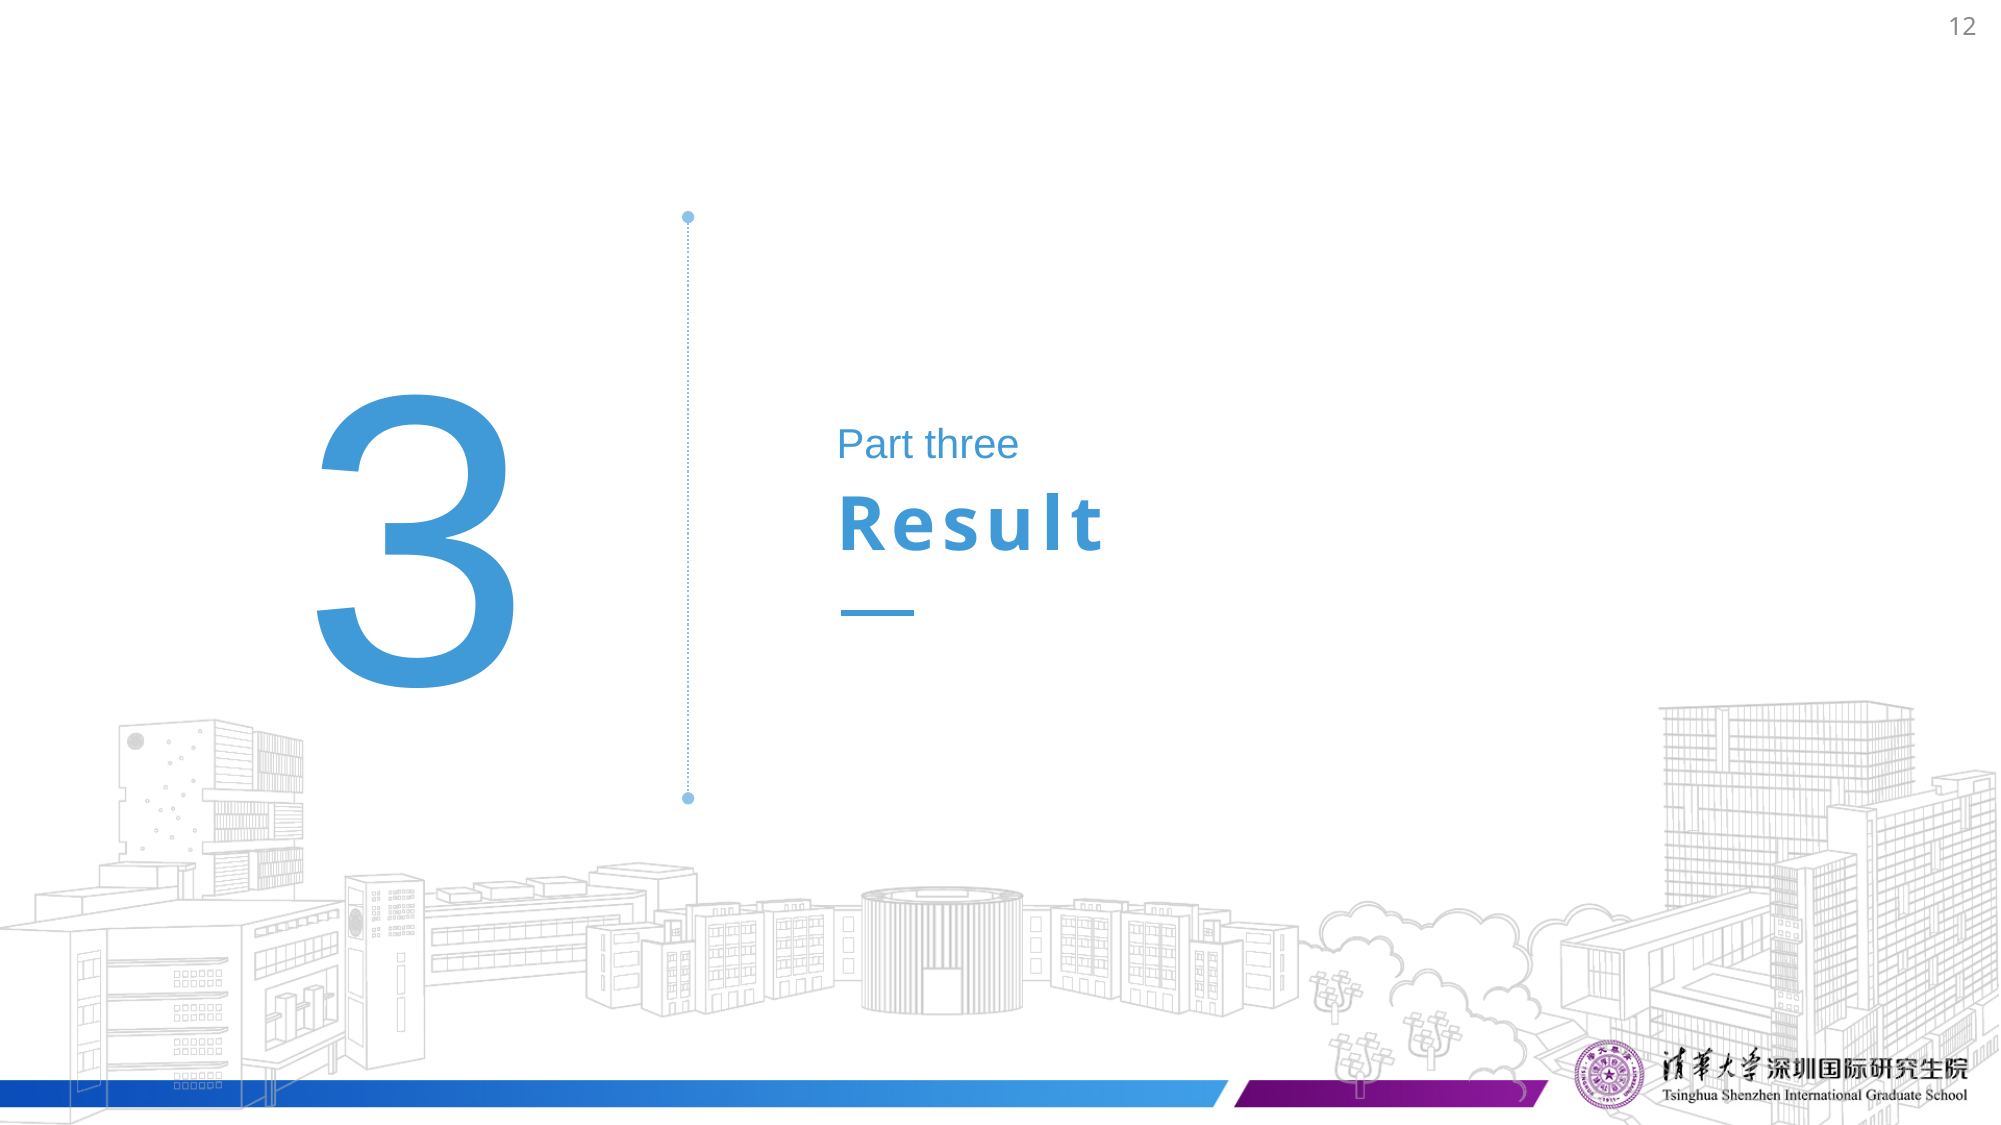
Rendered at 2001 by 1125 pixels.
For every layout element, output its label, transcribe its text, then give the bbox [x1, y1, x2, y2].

text_box 3 [286, 262, 614, 680]
text_box Result [821, 468, 1948, 573]
text_box Part three [821, 409, 1116, 475]
picture [0, 0, 2001, 1125]
slide_number 12 [1541, 0, 1992, 57]
